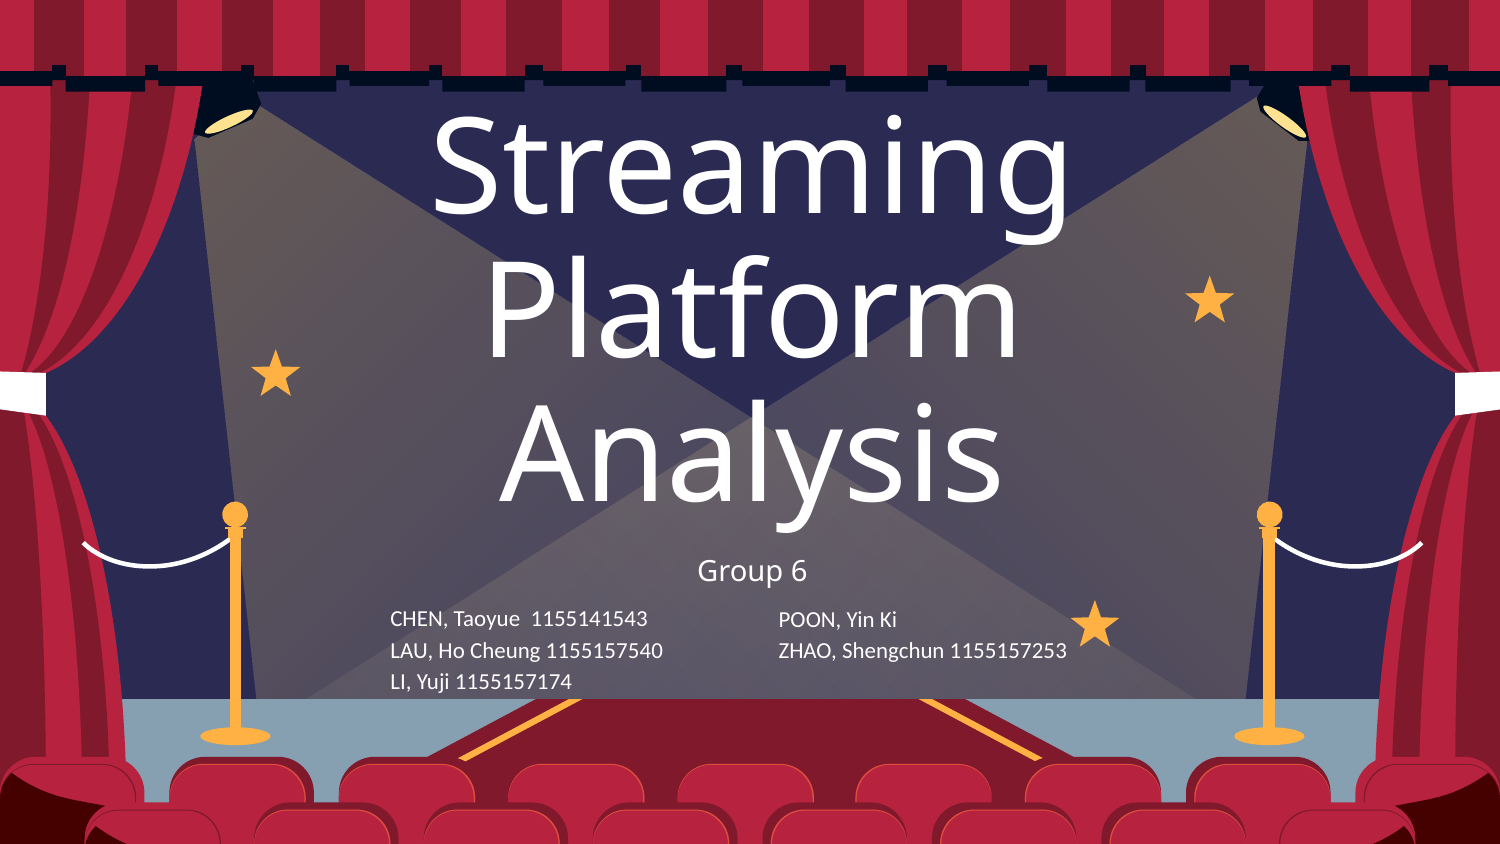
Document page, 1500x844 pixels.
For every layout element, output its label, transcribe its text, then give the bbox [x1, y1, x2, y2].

subtitle CHEN, Taoyue 1155141543 LAU, Ho Cheung 1155157540 LI, Yuji 1155157174 [375, 585, 779, 757]
title Streaming Platform Analysis [277, 91, 1228, 538]
text_box Group 6 [635, 537, 870, 603]
text_box [1185, 275, 1235, 323]
text_box POON, Yin Ki ZHAO, Shengchun 1155157253 [763, 585, 1228, 742]
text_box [82, 501, 271, 746]
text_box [1234, 501, 1422, 746]
text_box [251, 349, 301, 396]
